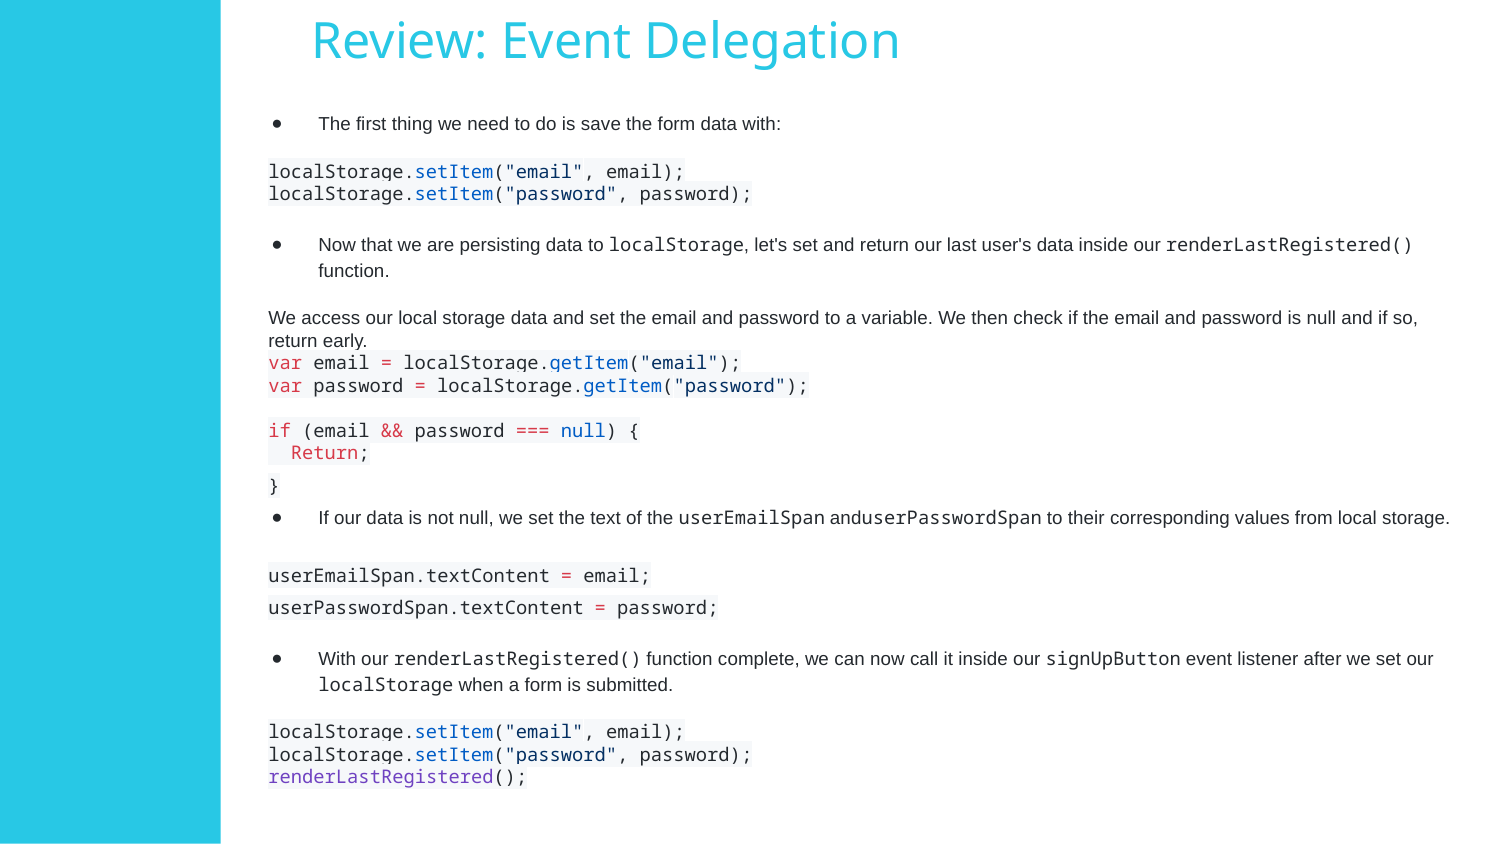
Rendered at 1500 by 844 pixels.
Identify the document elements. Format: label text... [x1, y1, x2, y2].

list The first thing we need to do is save the form data with: localStorage.setItem("email", email); localStorage.setItem("password", password); Now that we are persisting data to localStorage, let's set and return our last user's data inside our renderLastRegistered() function. We access our local storage data and set the email and password to a variable. We then check if the email and password is null and if so, return early. var email = localStorage.getItem("email"); var password = localStorage.getItem("password"); if (email && password === null) { Return; } If our data is not null, we set the text of the userEmailSpan anduserPasswordSpan to their corresponding values from local storage. userEmailSpan.textContent = email; userPasswordSpan.textContent = password; With our renderLastRegistered() function complete, we can now call it inside our signUpButton event listener after we set our localStorage when a form is submitted. localStorage.setItem("email", email); localStorage.setItem("password", password); renderLastRegistered(); [228, 93, 1493, 601]
title Review: Event Delegation [296, 0, 1500, 104]
